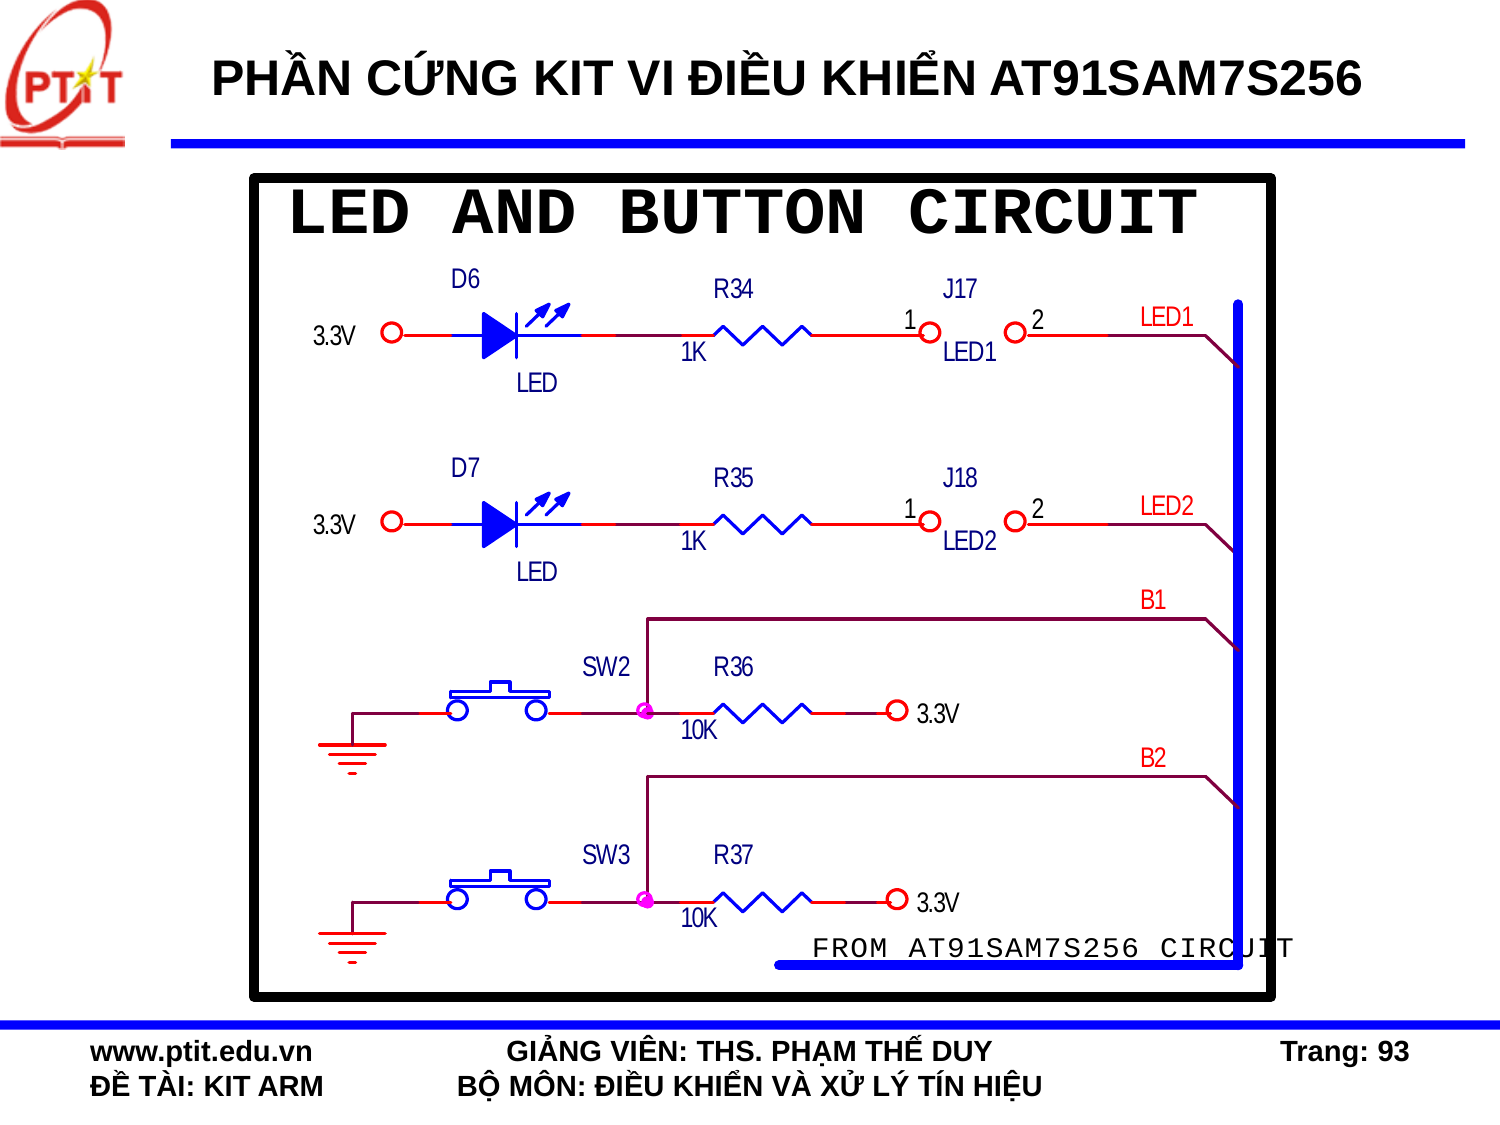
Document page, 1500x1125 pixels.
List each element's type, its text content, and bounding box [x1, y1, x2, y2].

slide_number www.ptit.edu.vn ĐỀ TÀI: KIT ARM [74, 1024, 387, 1103]
title PHẦN CỨNG KIT VI ĐIỀU KHIỂN AT91SAM7S256 [112, 37, 1463, 118]
slide_number Trang: 93 [1074, 1024, 1426, 1103]
footer GIẢNG VIÊN: THS. PHẠM THẾ DUY BỘ MÔN: ĐIỀU KHIỂN VÀ XỬ LÝ TÍN HIỆU [387, 1024, 1074, 1103]
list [237, 162, 1288, 1013]
picture [0, 0, 125, 150]
